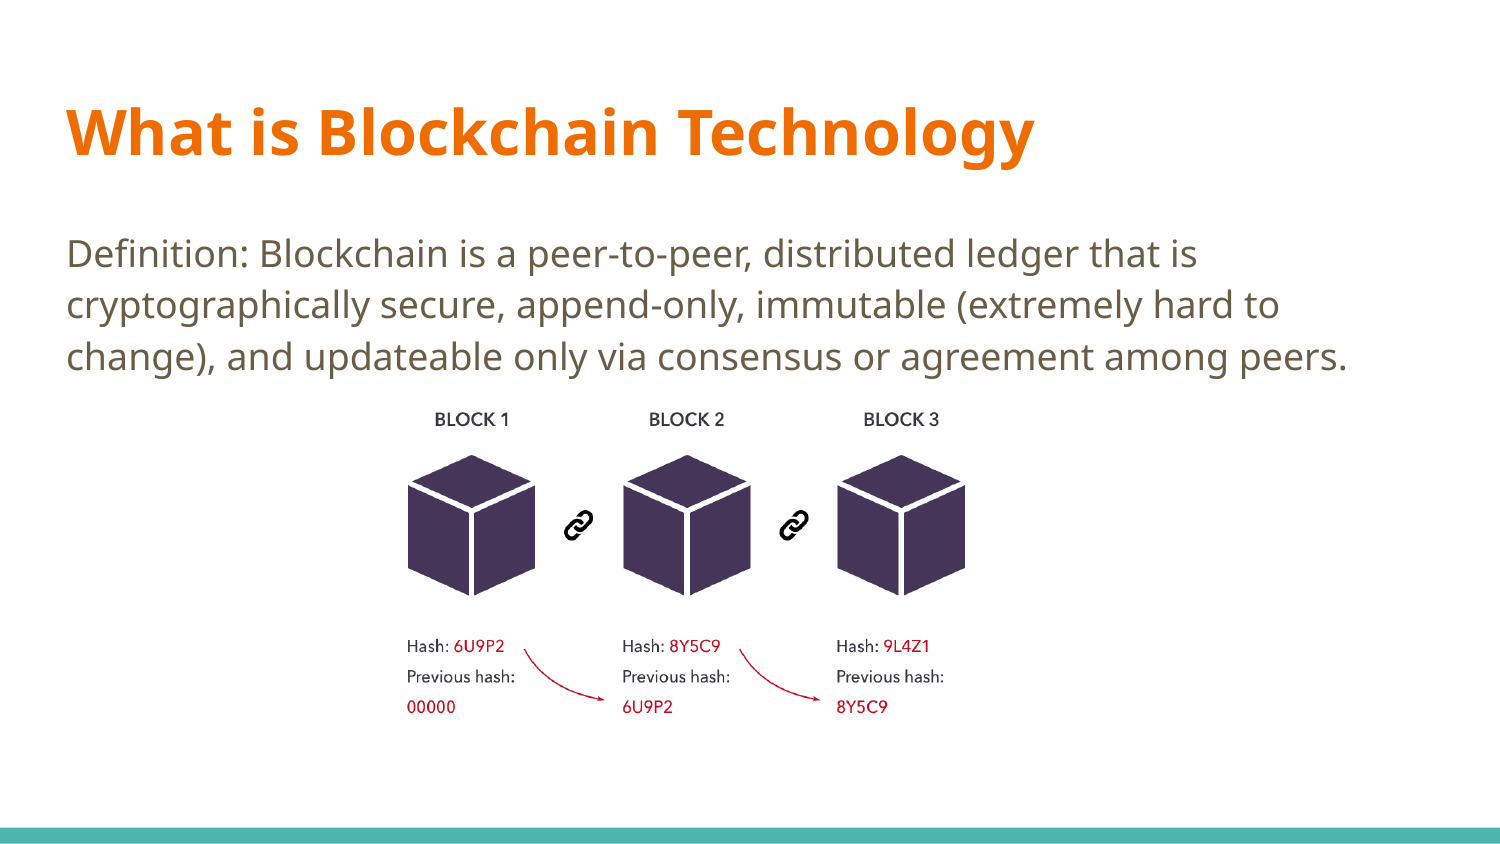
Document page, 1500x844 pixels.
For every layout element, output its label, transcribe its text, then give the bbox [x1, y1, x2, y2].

picture [380, 398, 1032, 727]
list Definition: Blockchain is a peer-to-peer, distributed ledger that is cryptographically secure, append-only, immutable (extremely hard to change), and updateable only via consensus or agreement among peers. [1] In 2008, a groundbreaking paper, entitled Bitcoin: A Peer-to-Peer Electronic Cash System, was written on the topic of peer-to-peer e-cash under the pseudonym of Satoshi Nakamoto. [51, 207, 1449, 750]
title What is Blockchain Technology [51, 72, 1449, 189]
